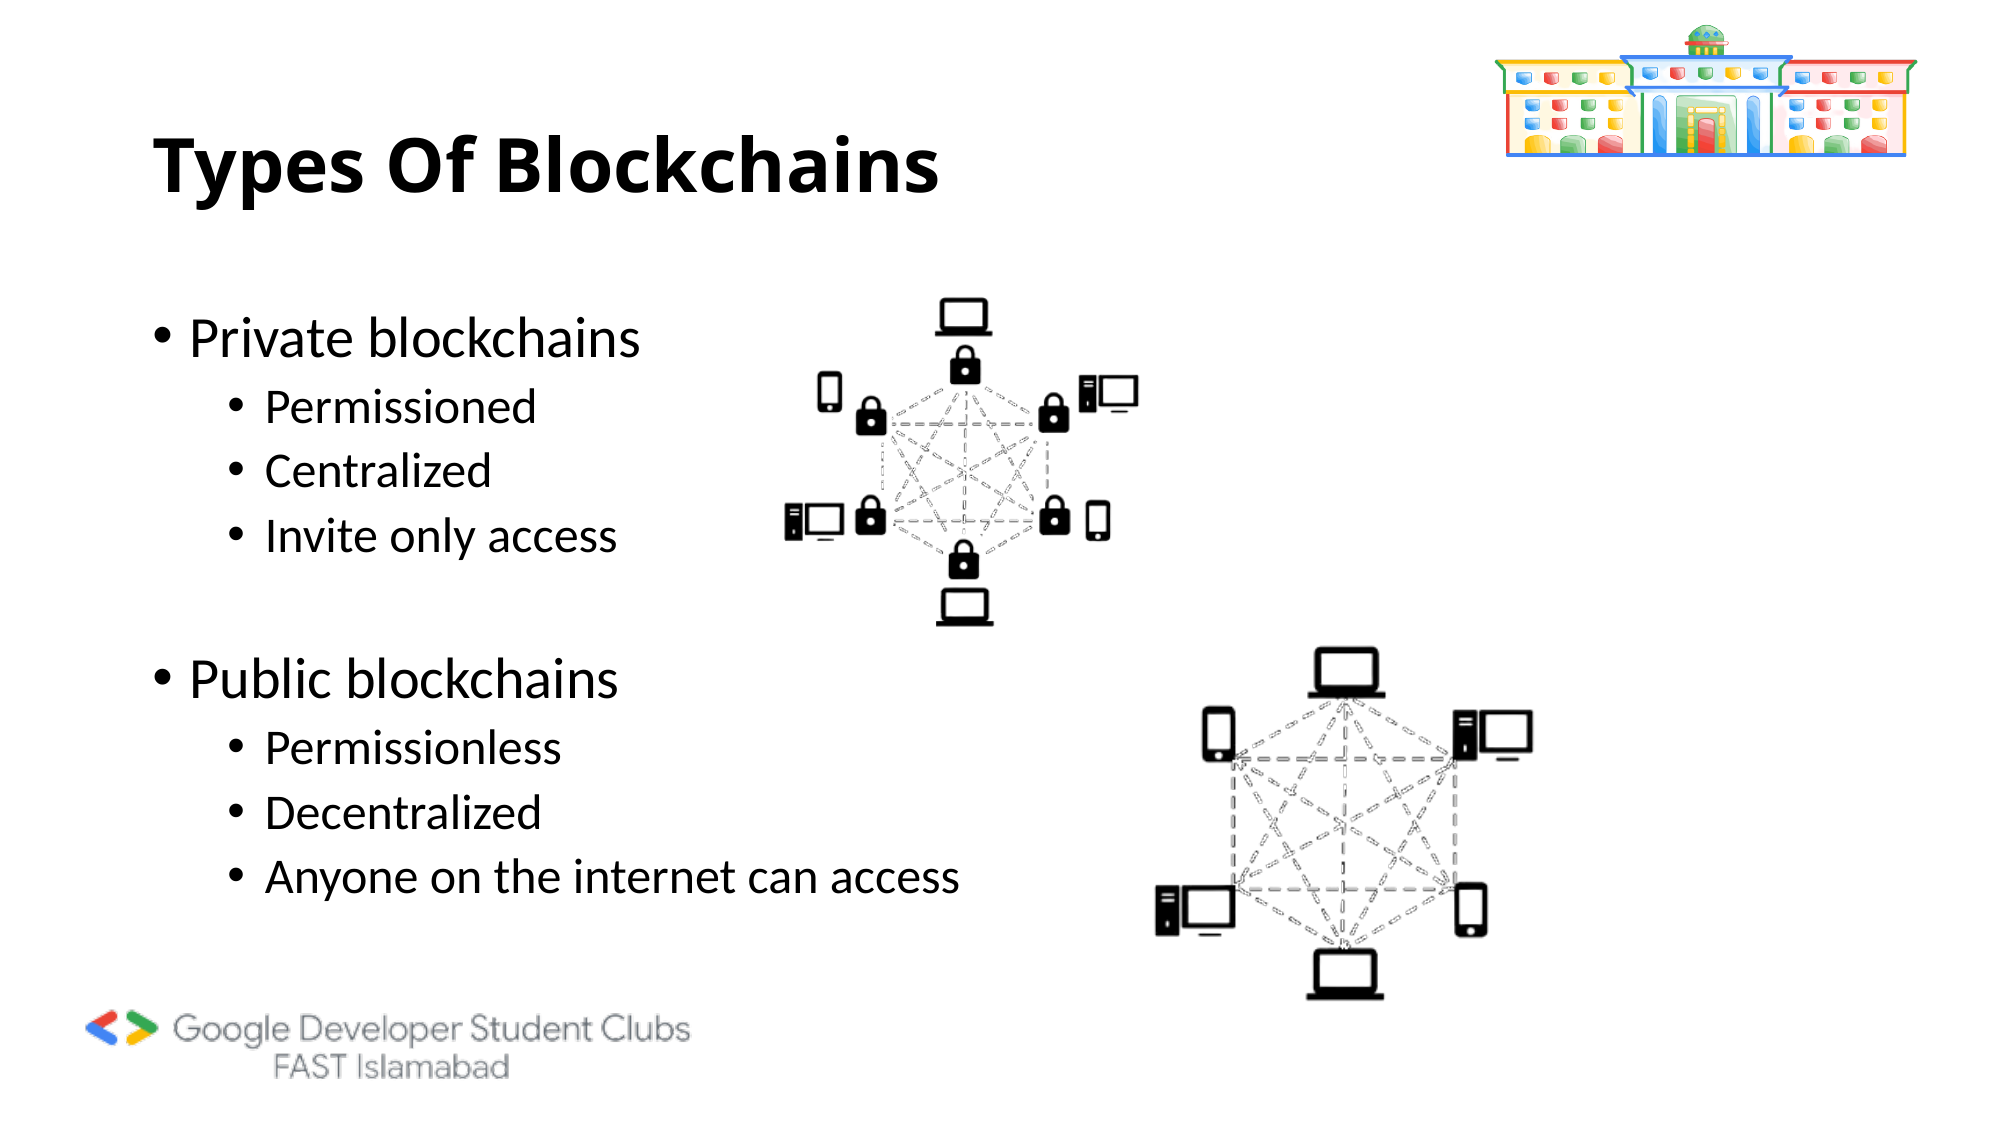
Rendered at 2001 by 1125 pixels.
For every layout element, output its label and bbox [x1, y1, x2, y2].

picture [779, 280, 1595, 1033]
text_box [0, 17, 1924, 1102]
